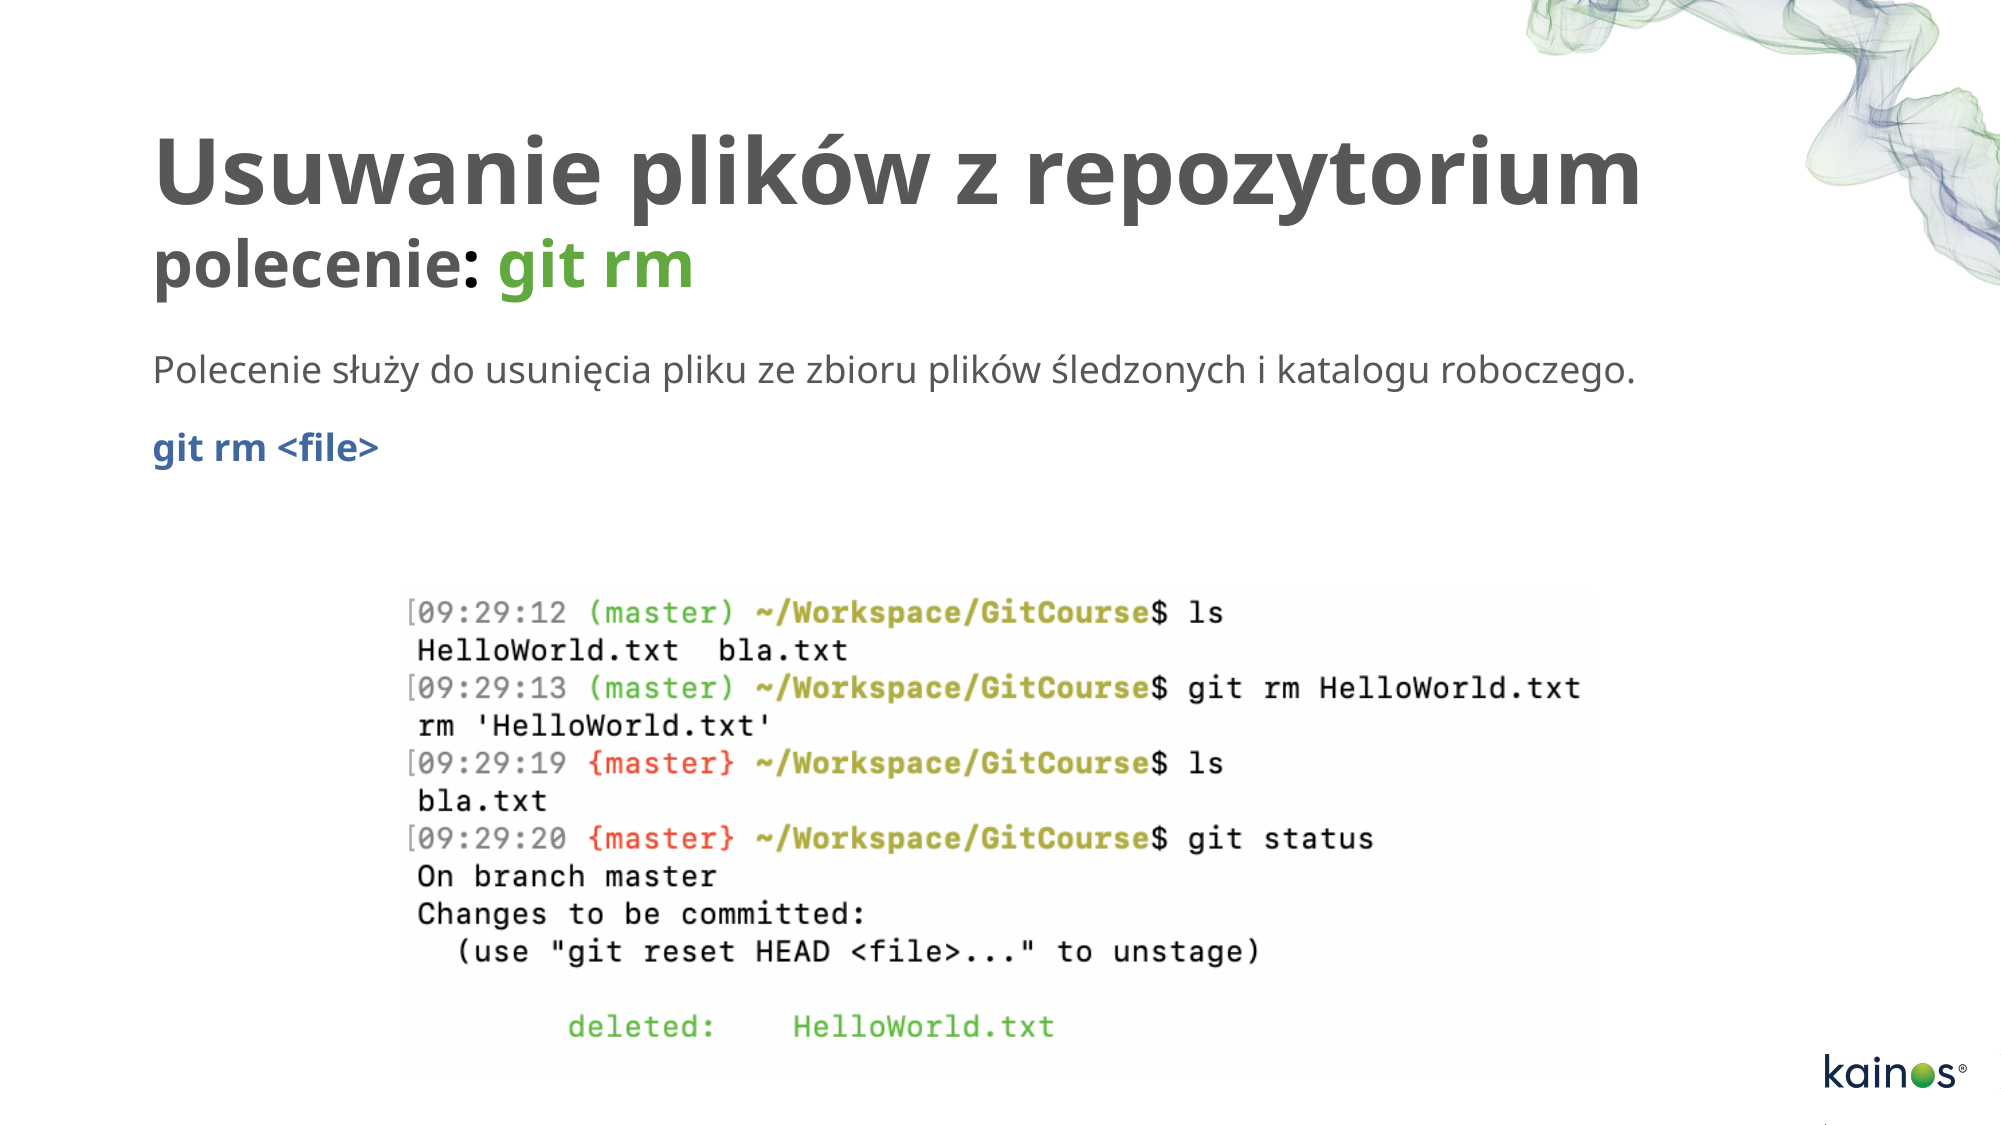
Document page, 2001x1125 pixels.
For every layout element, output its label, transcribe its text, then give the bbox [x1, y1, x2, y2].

picture [1825, 1054, 1967, 1088]
title Usuwanie plików z repozytorium polecenie: git rm [137, 98, 1863, 316]
picture [404, 588, 1596, 1080]
list Polecenie służy do usunięcia pliku ze zbioru plików śledzonych i katalogu roboczego. git rm <file> [137, 338, 1863, 983]
picture [1512, 0, 2000, 305]
